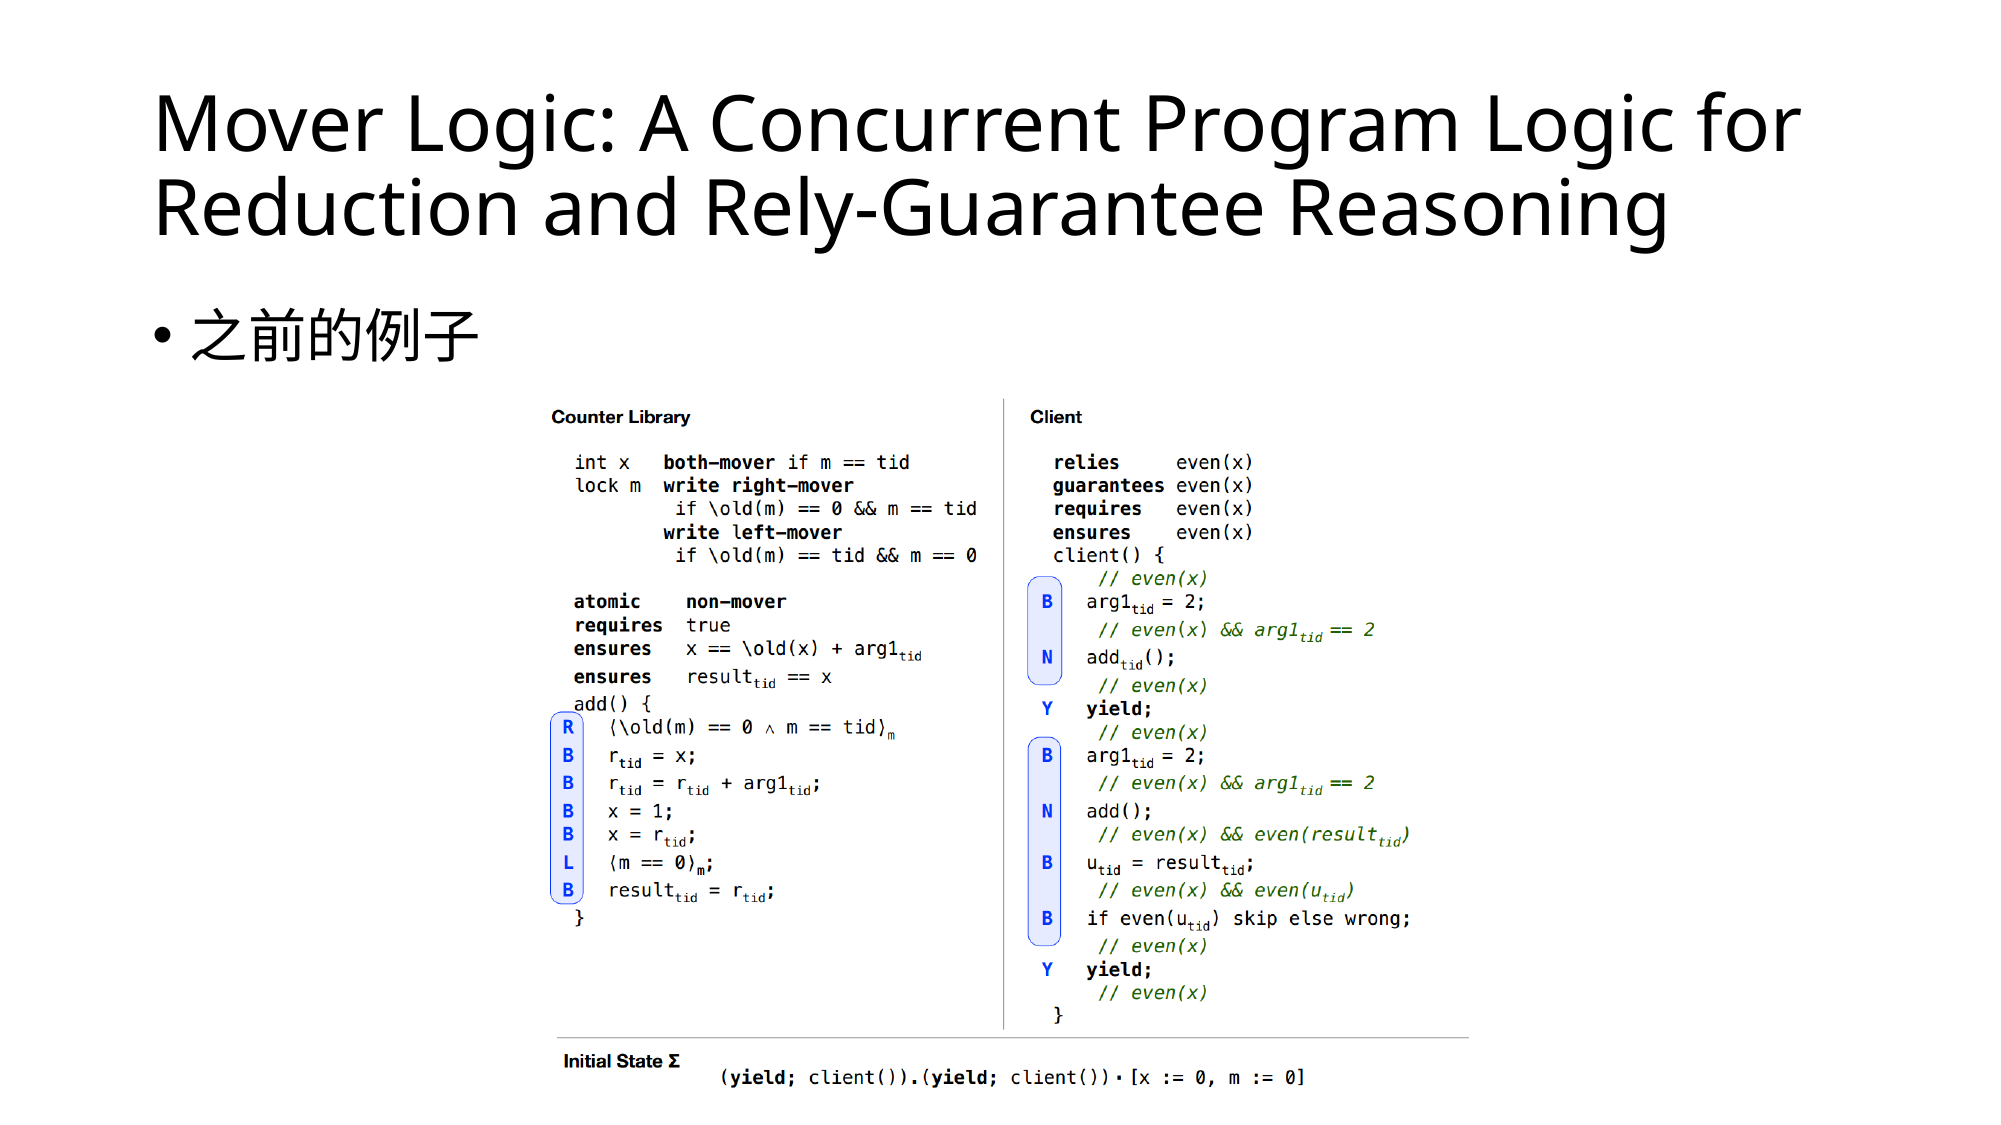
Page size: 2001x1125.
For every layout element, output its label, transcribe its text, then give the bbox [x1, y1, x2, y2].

title Mover Logic: A Concurrent Program Logic for Reduction and Rely-Guarantee Reasoning [137, 59, 1863, 278]
list 之前的例子 [137, 299, 1863, 1014]
picture [490, 391, 1510, 1106]
